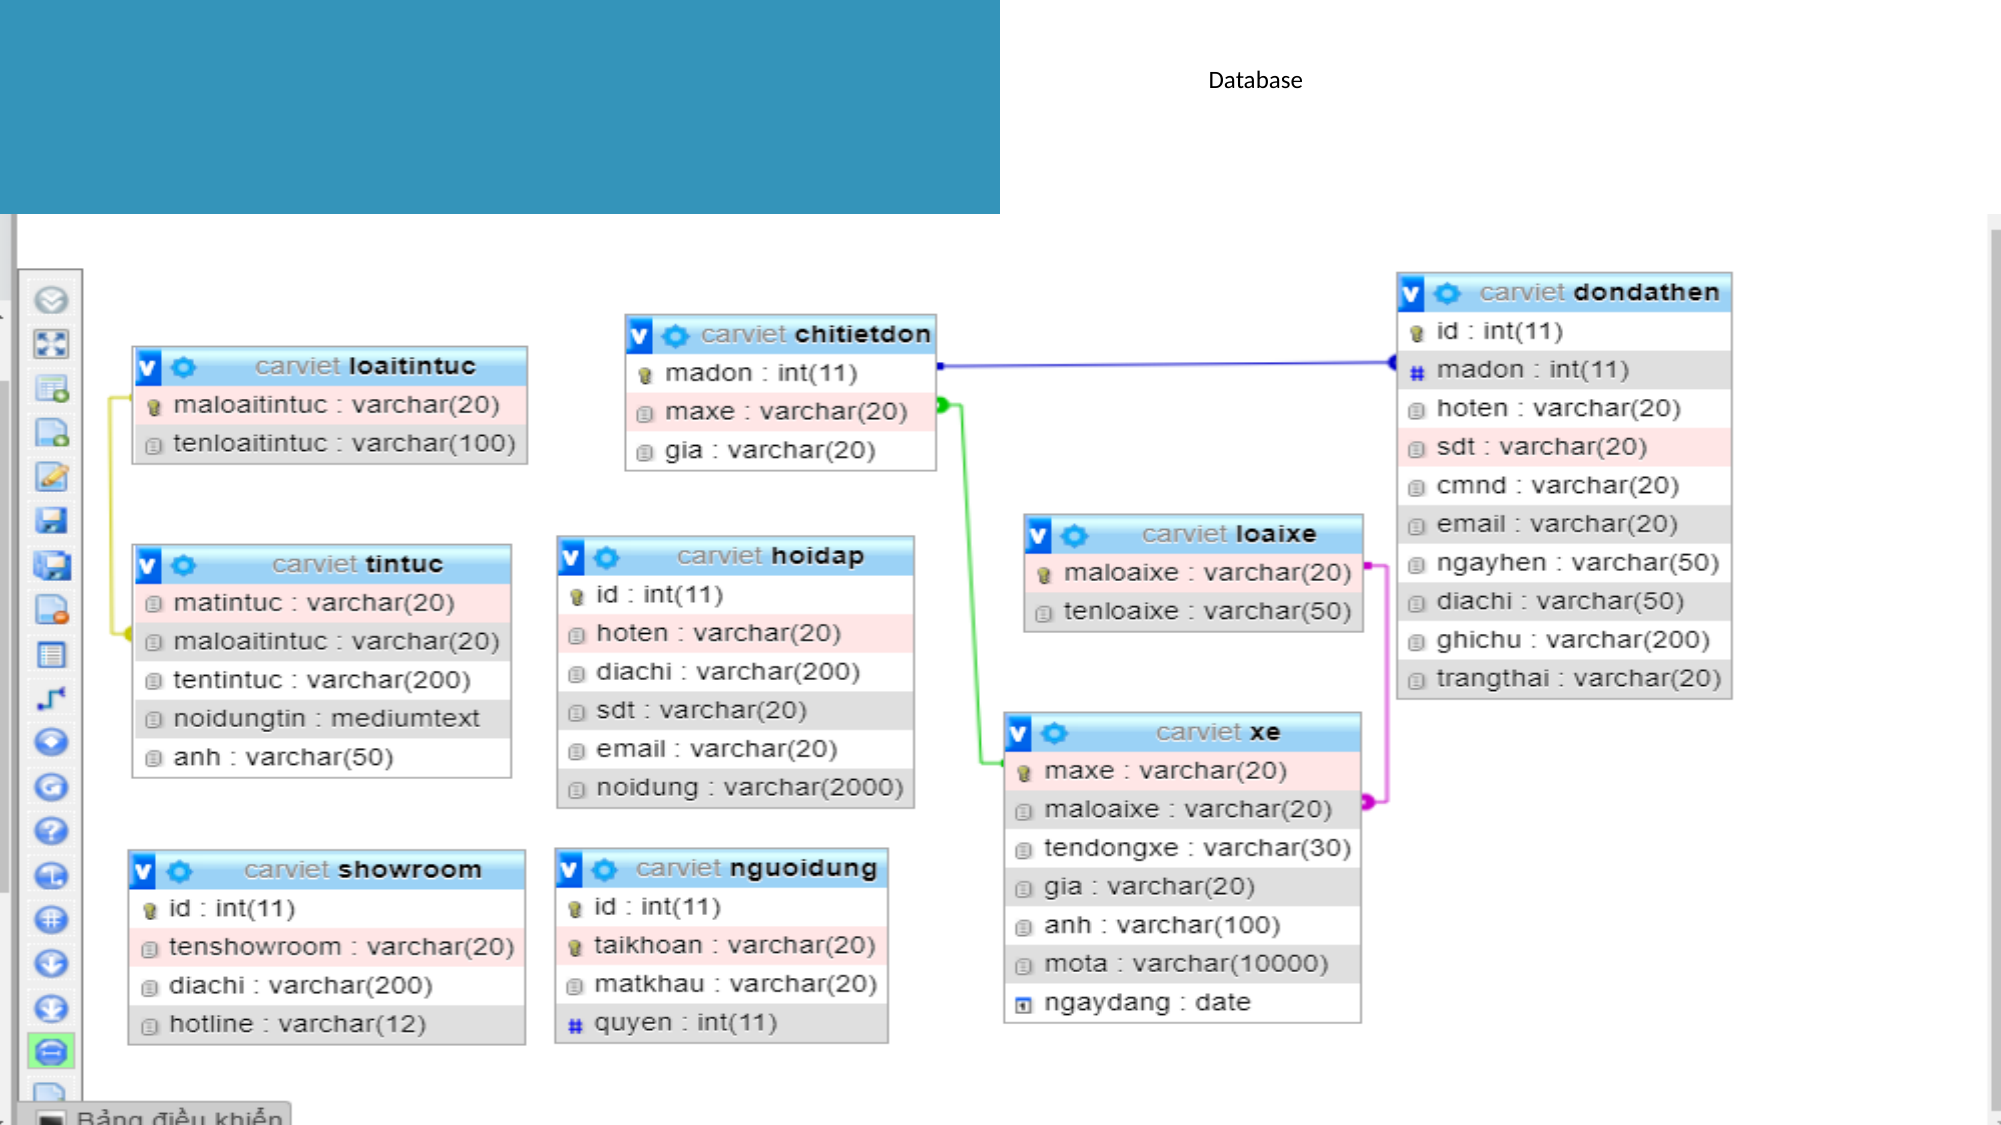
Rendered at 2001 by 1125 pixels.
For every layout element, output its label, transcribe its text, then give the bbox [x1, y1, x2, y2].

picture [0, 214, 2001, 1125]
list Database [306, 59, 2000, 178]
